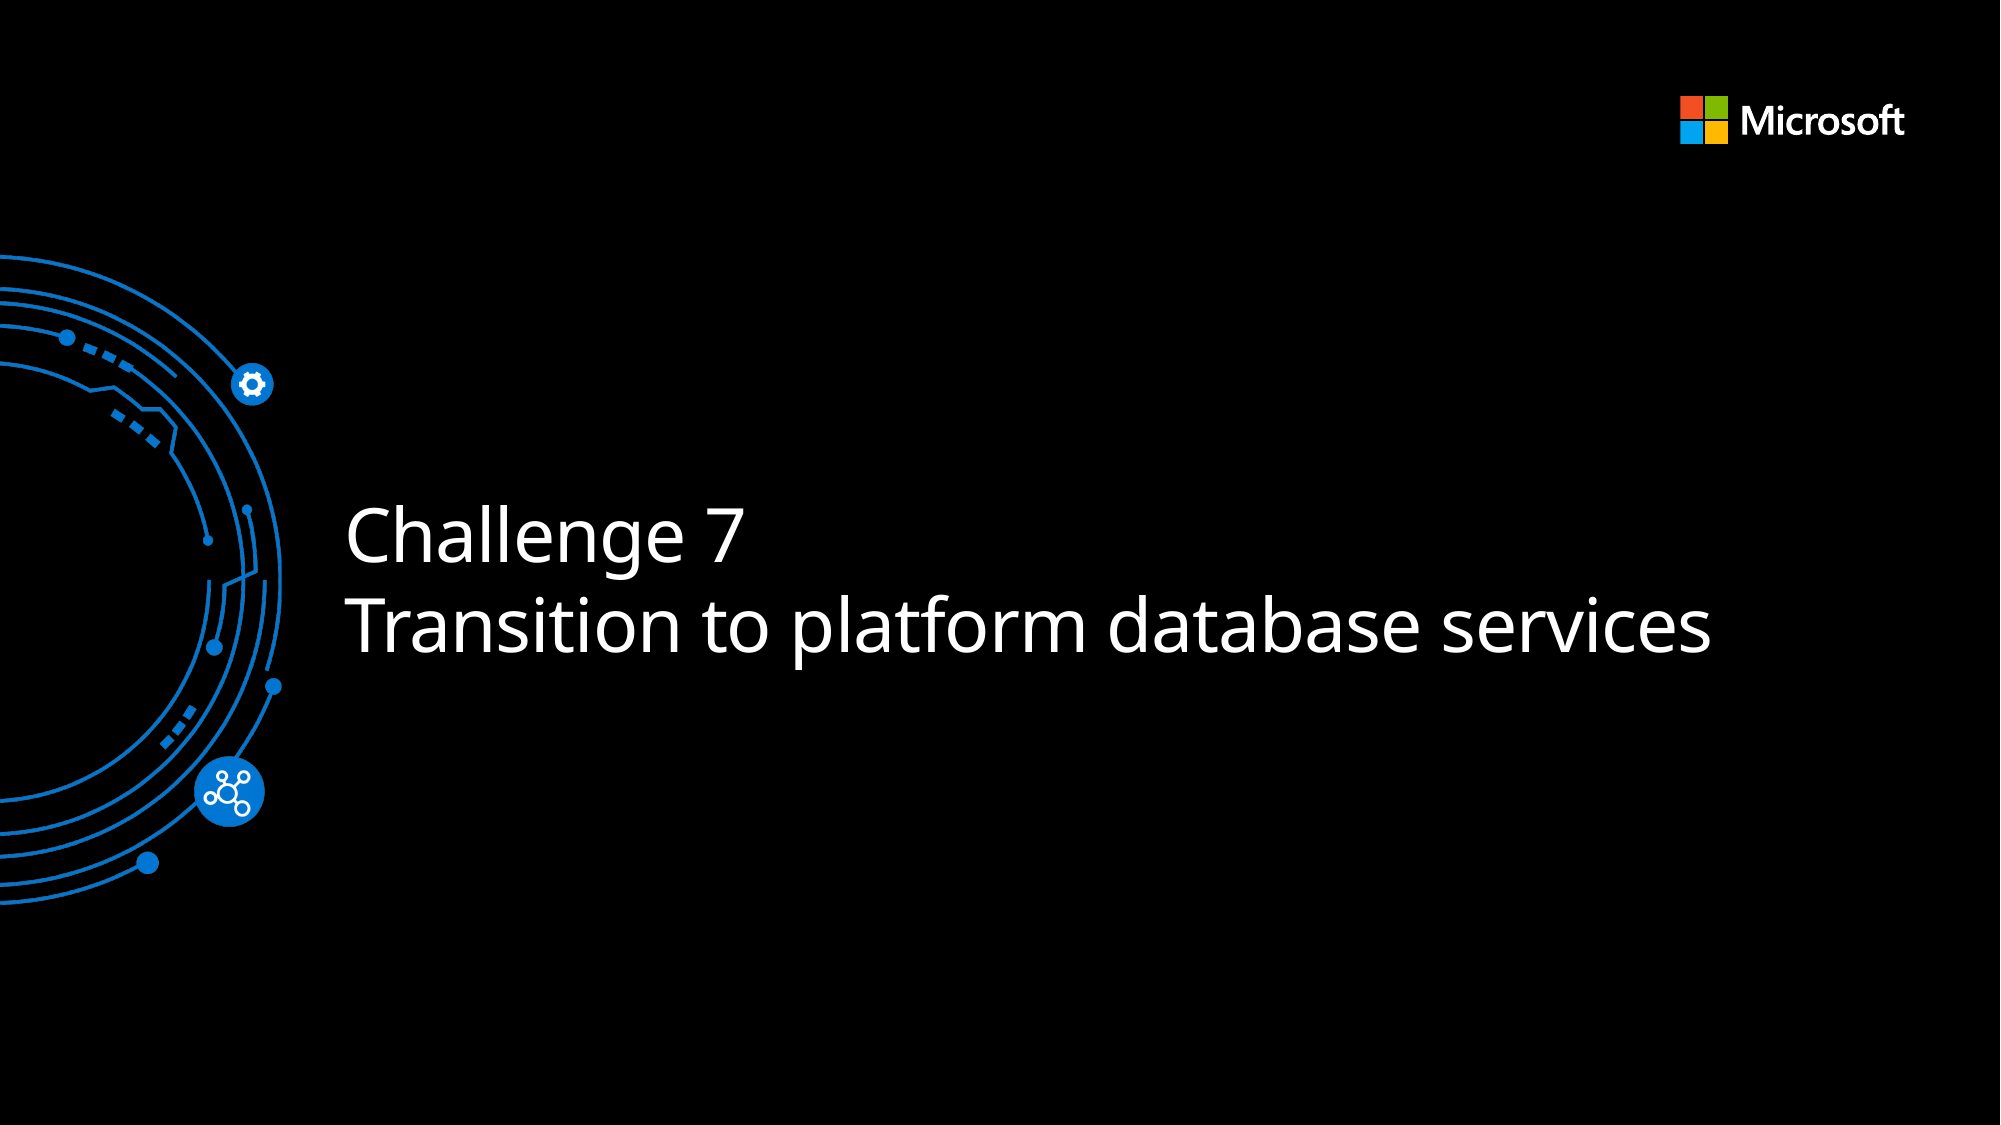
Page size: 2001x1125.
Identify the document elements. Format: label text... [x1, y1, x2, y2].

title Challenge 7 Transition to platform database services [344, 487, 1919, 670]
subtitle [344, 606, 1597, 663]
picture [0, 255, 282, 905]
